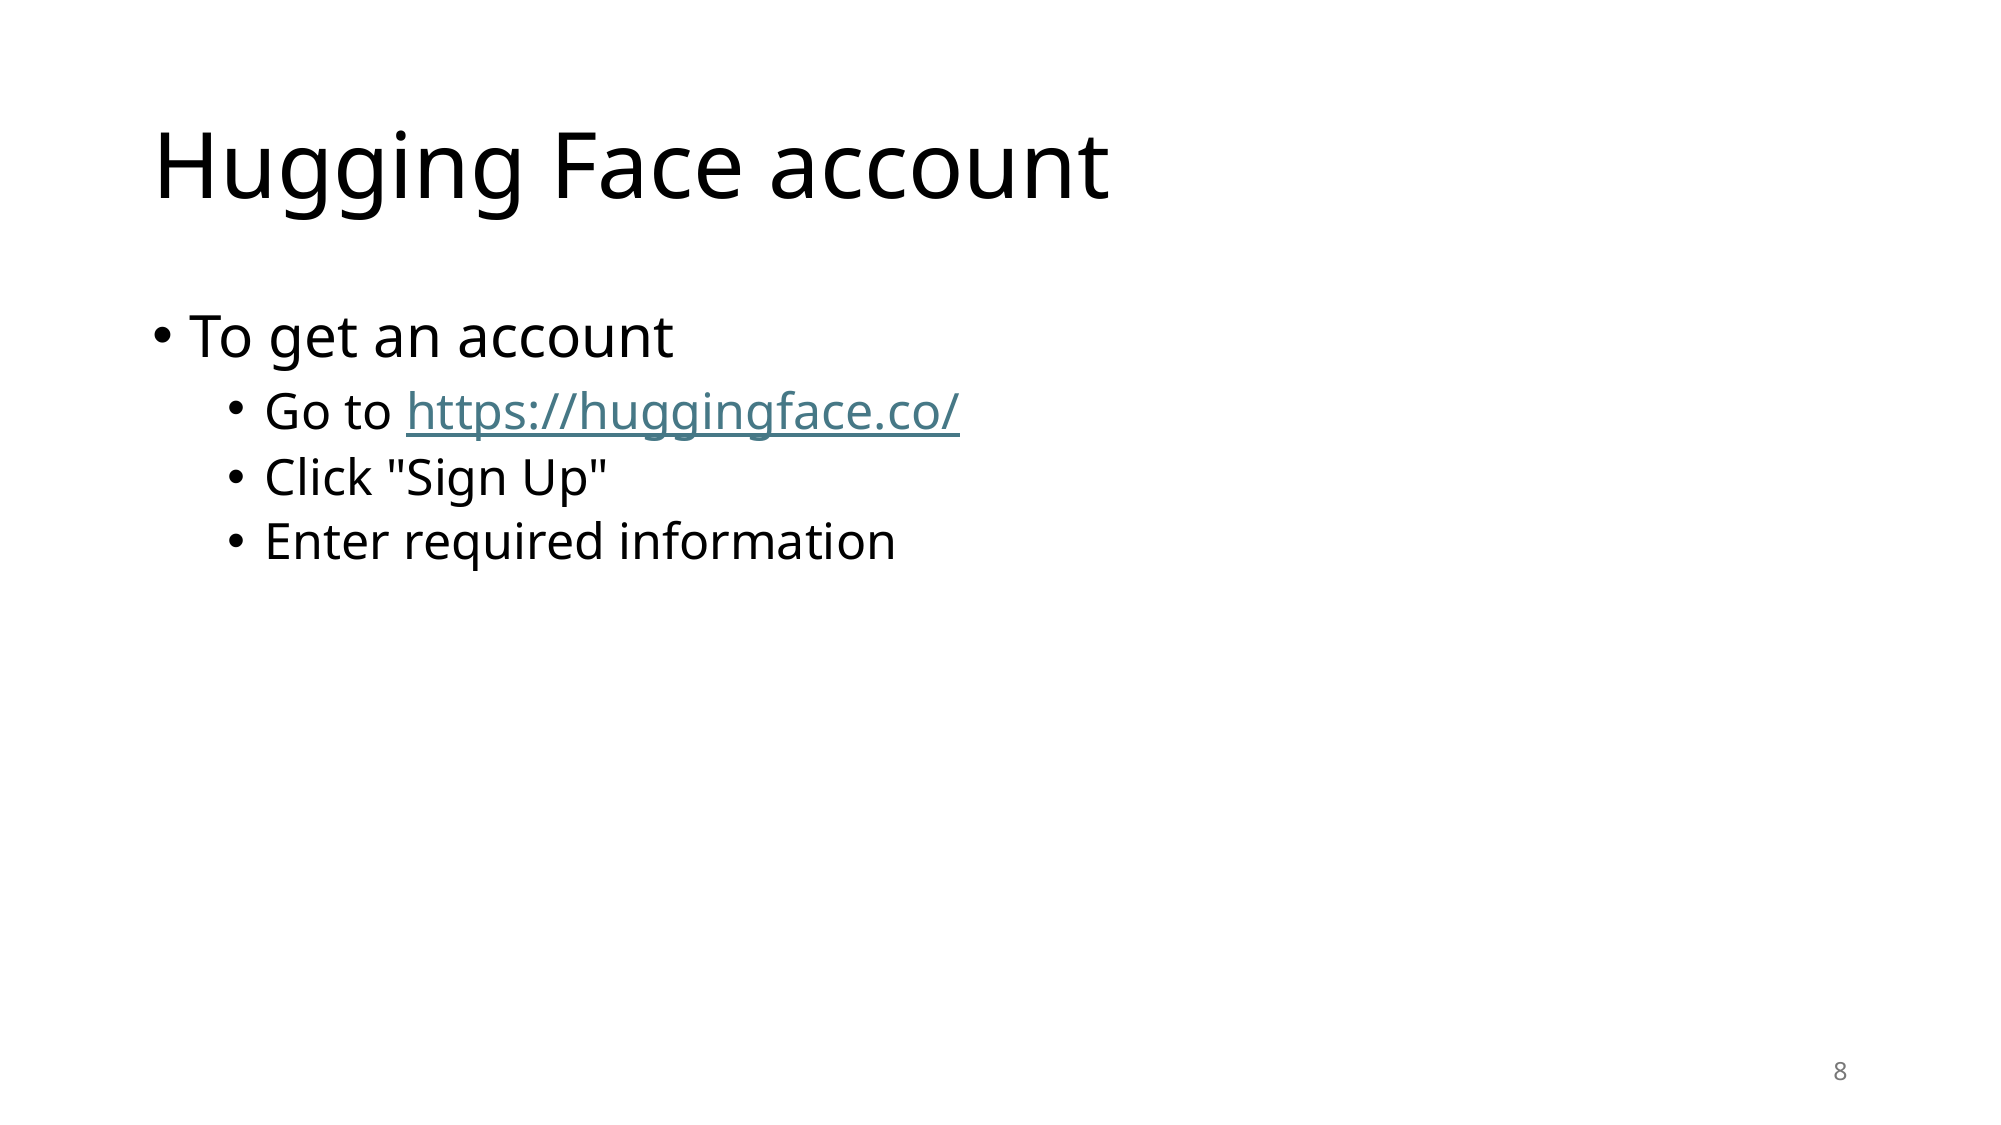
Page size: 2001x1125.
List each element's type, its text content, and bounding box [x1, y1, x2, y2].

title Hugging Face account [137, 59, 1863, 278]
list To get an account Go to https://huggingface.co/ Click "Sign Up" Enter required information [137, 299, 1863, 1014]
slide_number 8 [1412, 1042, 1863, 1103]
